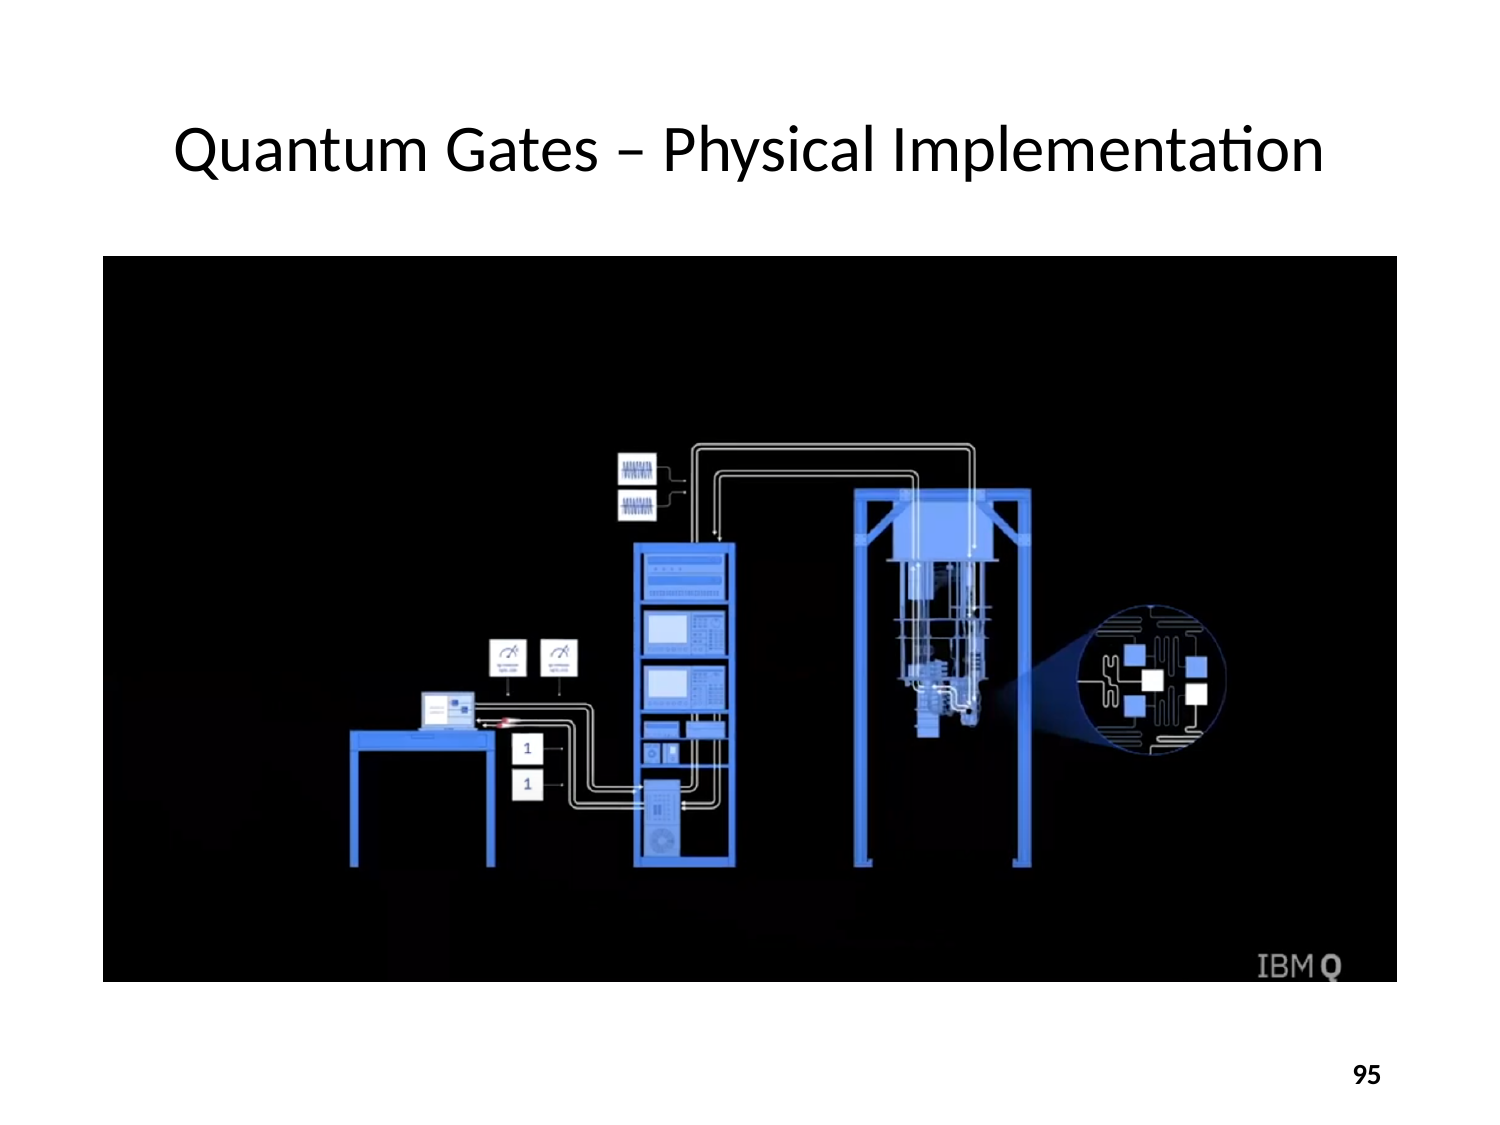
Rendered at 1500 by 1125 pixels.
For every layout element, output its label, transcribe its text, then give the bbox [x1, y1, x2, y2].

title Quantum Gates – Physical Implementation [103, 59, 1397, 241]
picture [103, 256, 1397, 982]
slide_number 95 [1059, 1042, 1397, 1103]
